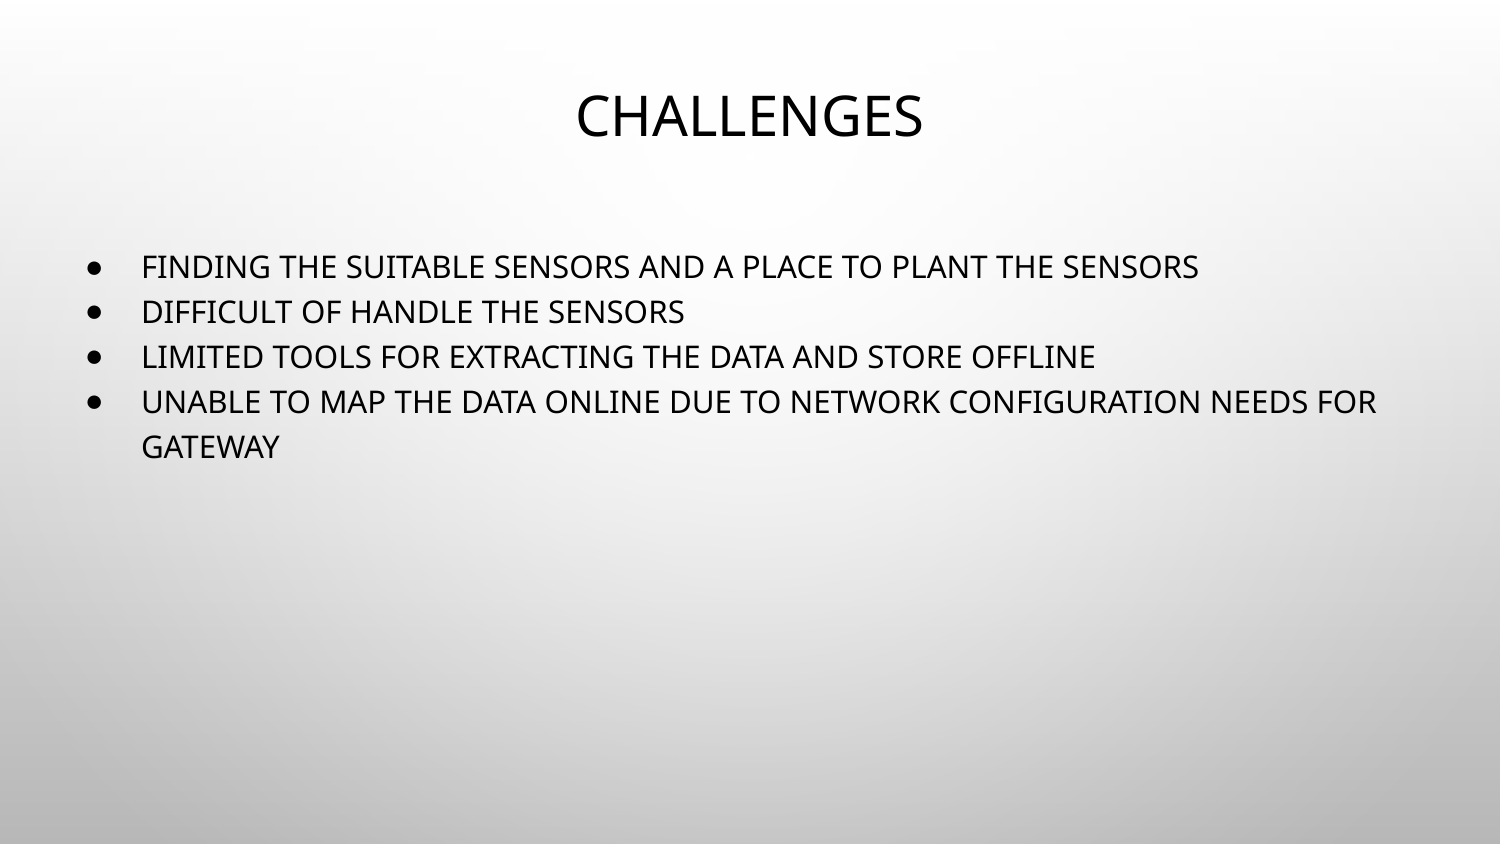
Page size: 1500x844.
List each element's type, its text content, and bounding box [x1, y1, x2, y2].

title CHALLENGES [51, 72, 1449, 167]
list FINDING THE SUITABLE SENSORS AND A PLACE TO PLANT THE SENSORS DIFFICULT OF HANDLE THE SENSORS LIMITED TOOLS FOR EXTRACTING THE DATA AND STORE OFFLINE UNABLE TO MAP THE DATA ONLINE DUE TO NETWORK CONFIGURATION NEEDS FOR GATEWAY [51, 225, 1449, 648]
picture [0, 0, 1500, 844]
